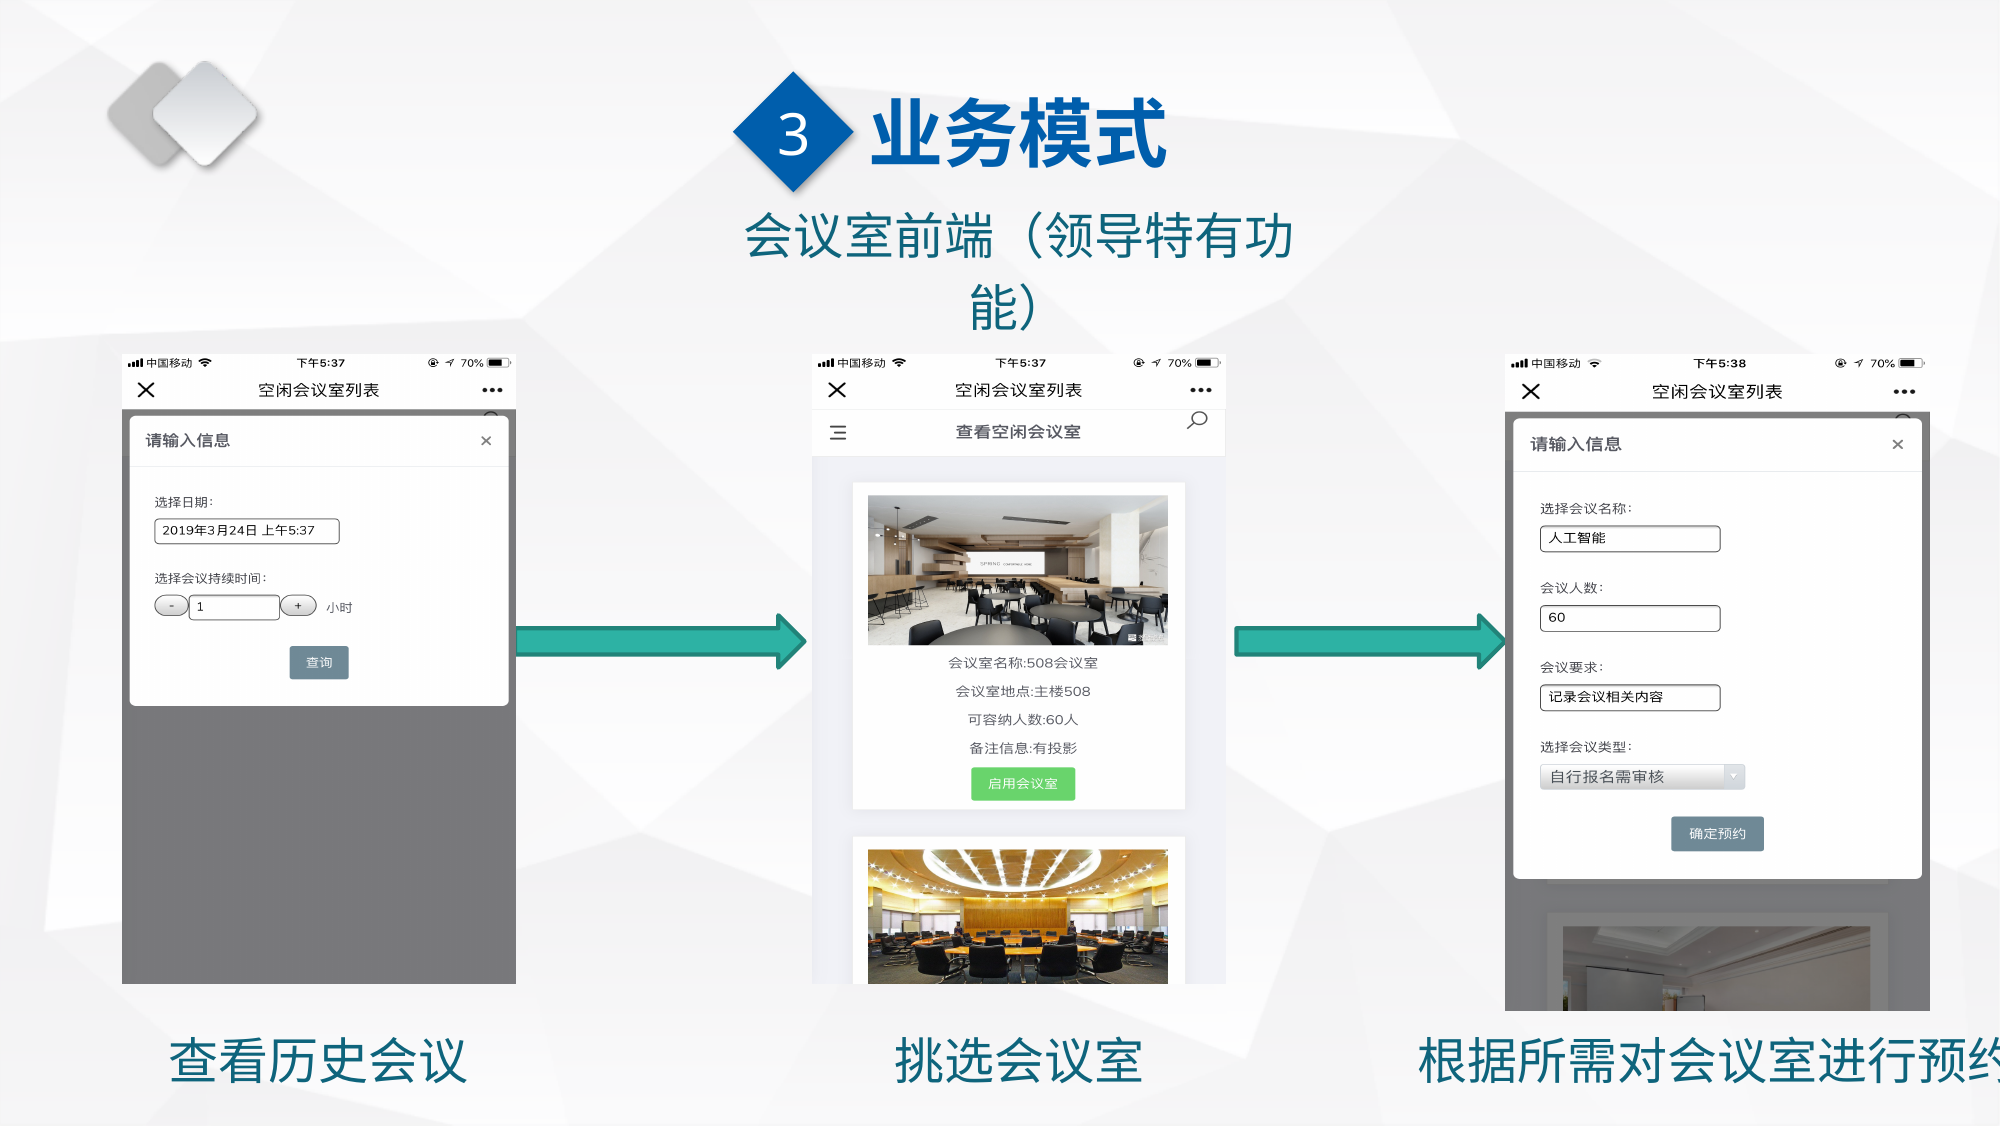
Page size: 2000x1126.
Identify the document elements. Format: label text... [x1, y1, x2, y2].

picture [0, 0, 2000, 1126]
text_box 挑选会议室 [695, 1010, 1343, 1098]
text_box [521, 613, 807, 670]
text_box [94, 49, 1185, 185]
text_box 根据所需对会议室进行预约 [1393, 1010, 2000, 1098]
text_box 会议室前端（领导特有功能） [695, 184, 1343, 344]
text_box [1234, 613, 1499, 670]
text_box 查看历史会议 [0, 1010, 643, 1098]
